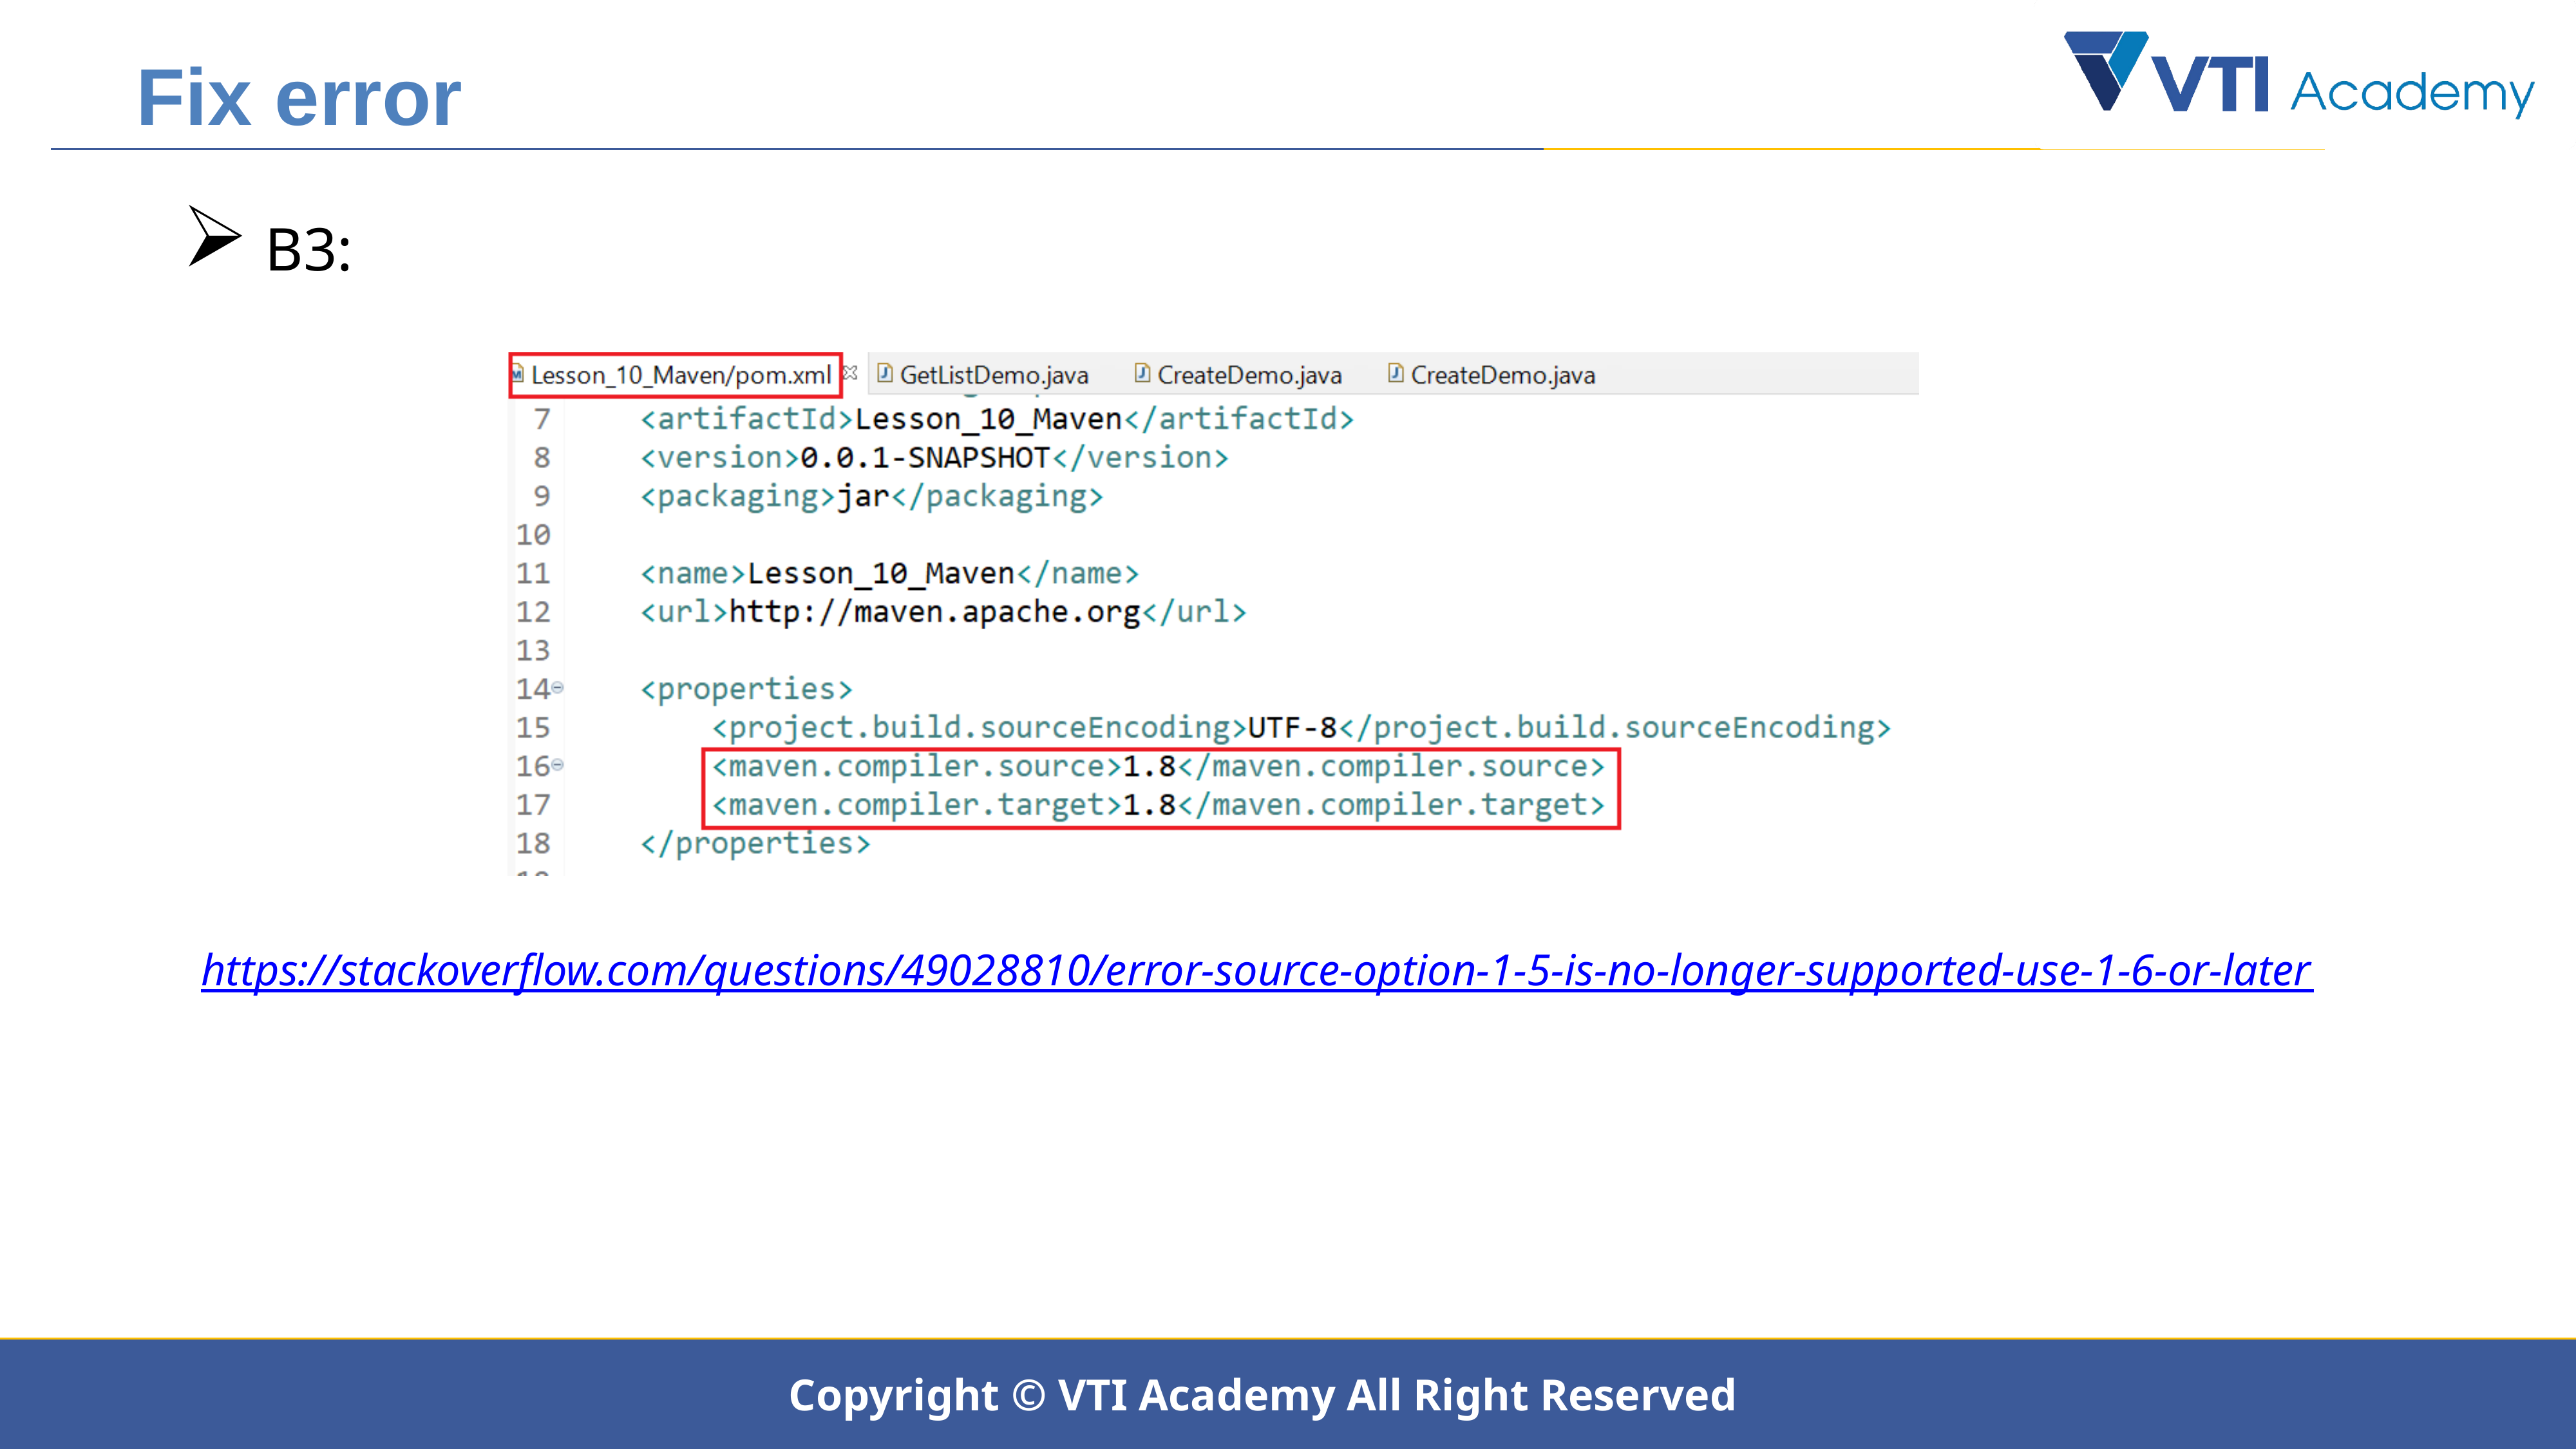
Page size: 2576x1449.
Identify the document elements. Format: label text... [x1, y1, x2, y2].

picture [507, 352, 1920, 876]
text_box Fix error [126, 60, 996, 126]
text_box https://stackoverflow.com/questions/49028810/error-source-option-1-5-is-no-longer-supported-use-1-6-or-later [10, 938, 2505, 1007]
picture [2034, 0, 2576, 149]
text_box B3: [172, 206, 2358, 376]
